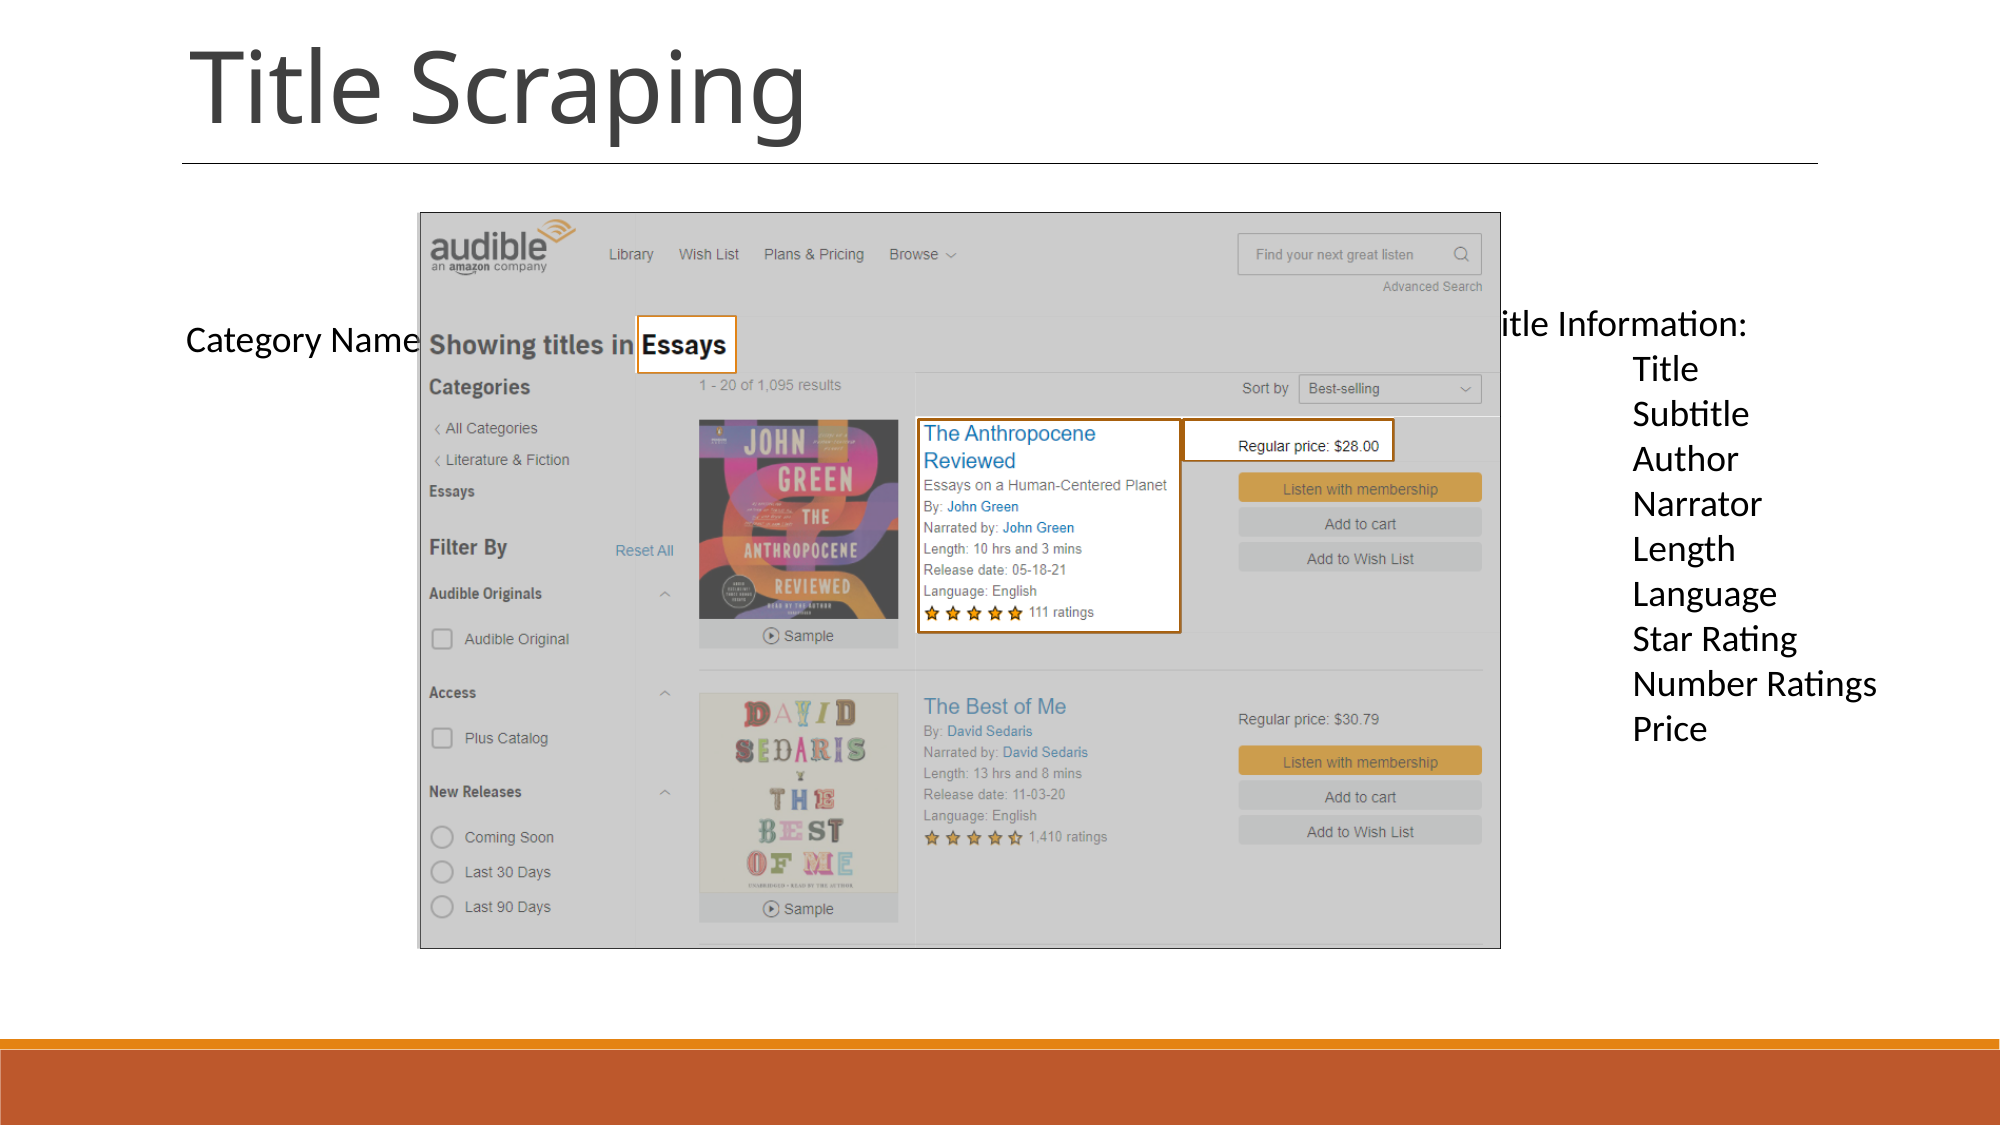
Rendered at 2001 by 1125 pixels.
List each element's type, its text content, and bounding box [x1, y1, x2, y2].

text_box Title Scraping [174, 34, 1825, 178]
text_box Category Name [171, 308, 413, 368]
text_box Title Information: Title Subtitle Author Narrator Length Language Star Rating Number Ratings Price [1509, 292, 1893, 757]
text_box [416, 212, 1501, 950]
